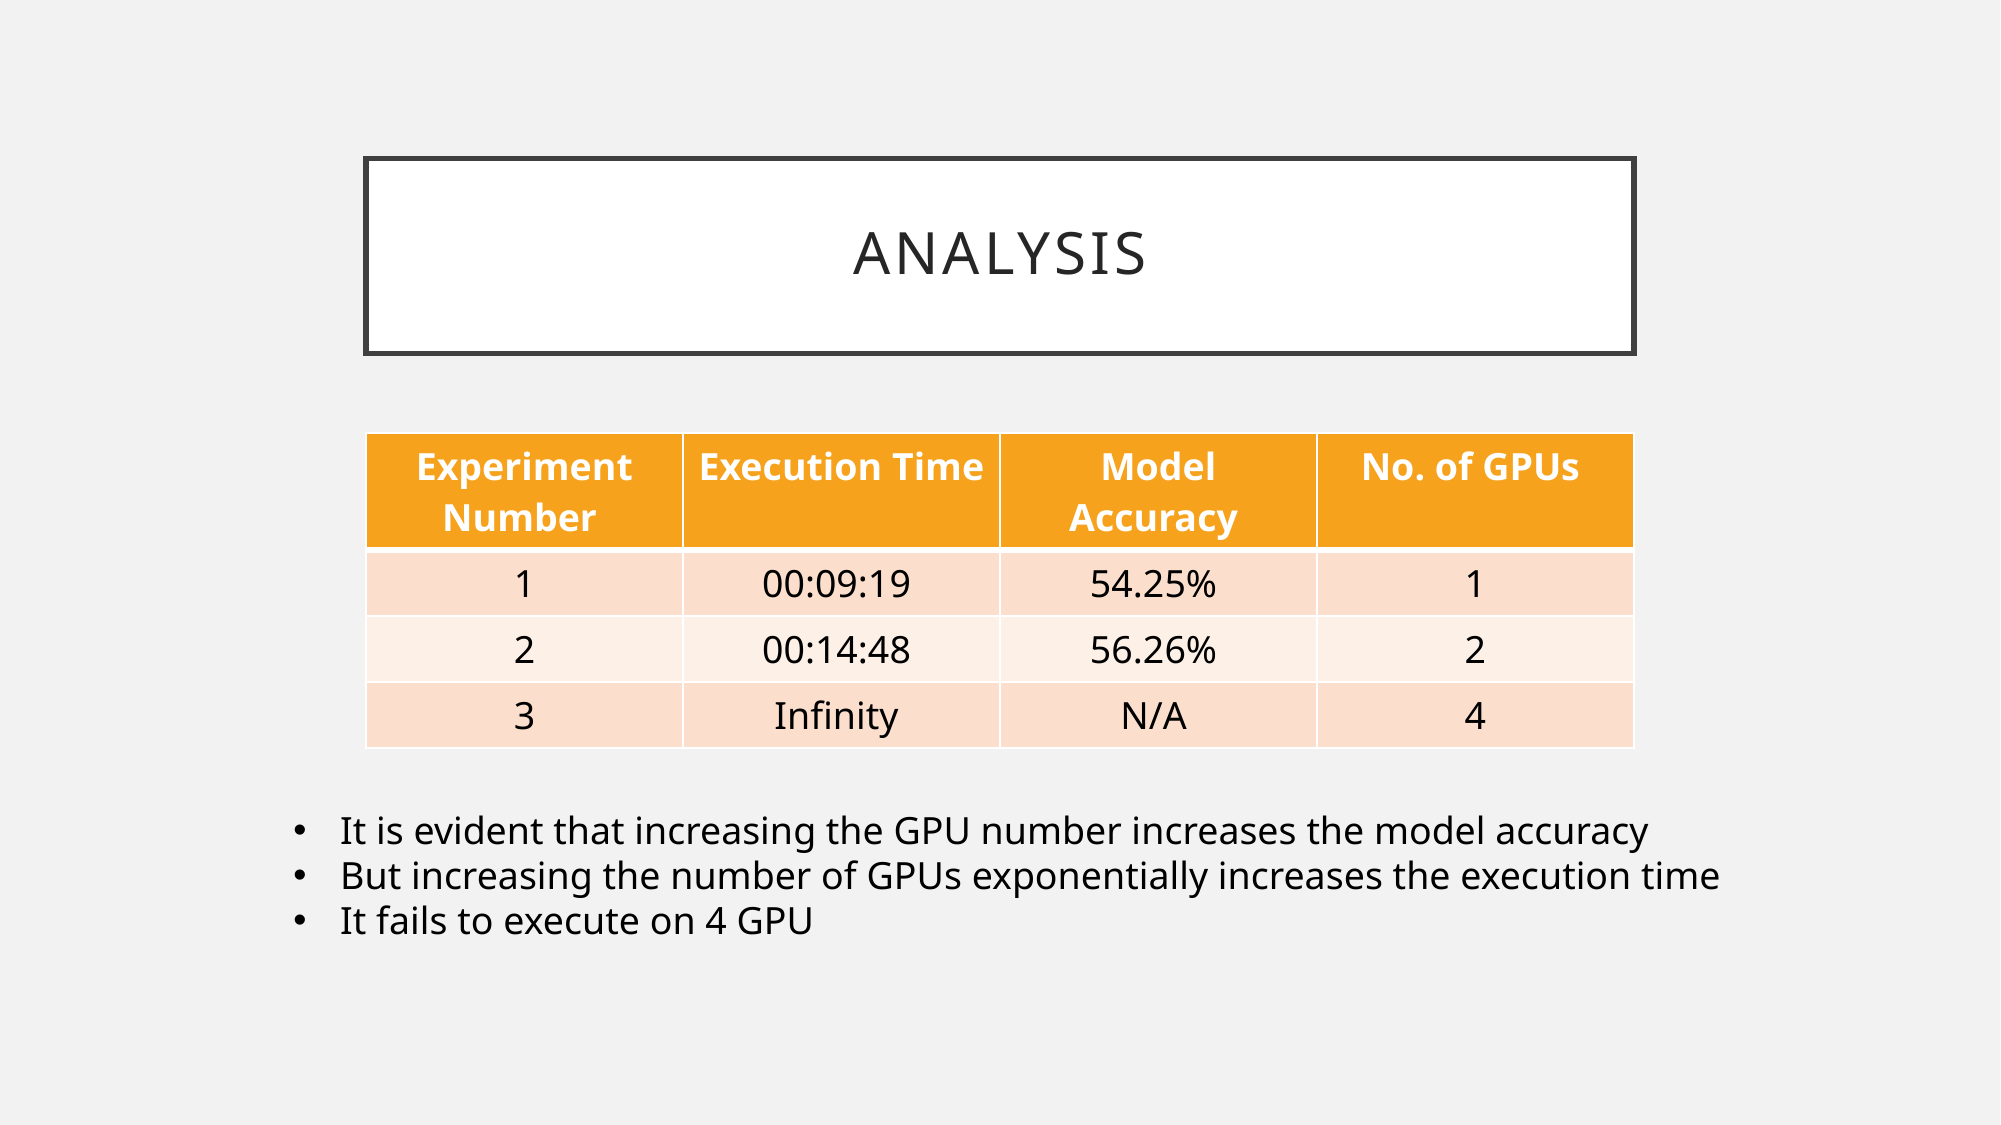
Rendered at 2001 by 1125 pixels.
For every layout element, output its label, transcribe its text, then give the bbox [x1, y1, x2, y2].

table_header Execution Time [684, 434, 999, 547]
table_cell N/A [1001, 683, 1316, 747]
table_cell 4 [1318, 683, 1633, 747]
table_cell 54.25% [1001, 553, 1316, 615]
table_header Model Accuracy [1001, 434, 1316, 547]
table_cell 56.26% [1001, 617, 1316, 681]
table_cell 1 [367, 553, 682, 615]
table_cell Infinity [684, 683, 999, 747]
table_cell 00:14:48 [684, 617, 999, 681]
table_header Experiment Number [367, 434, 682, 547]
table_cell 2 [1318, 617, 1633, 681]
text_box It is evident that increasing the GPU number increases the model accuracy But increasing the number of GPUs exponentially increases the execution time It fails to execute on 4 GPU [278, 799, 1737, 995]
table_header No. of GPUs [1318, 434, 1633, 547]
table_cell 2 [367, 617, 682, 681]
title Analysis [363, 156, 1637, 356]
table_cell 3 [367, 683, 682, 747]
table_cell 00:09:19 [684, 553, 999, 615]
table_cell 1 [1318, 553, 1633, 615]
